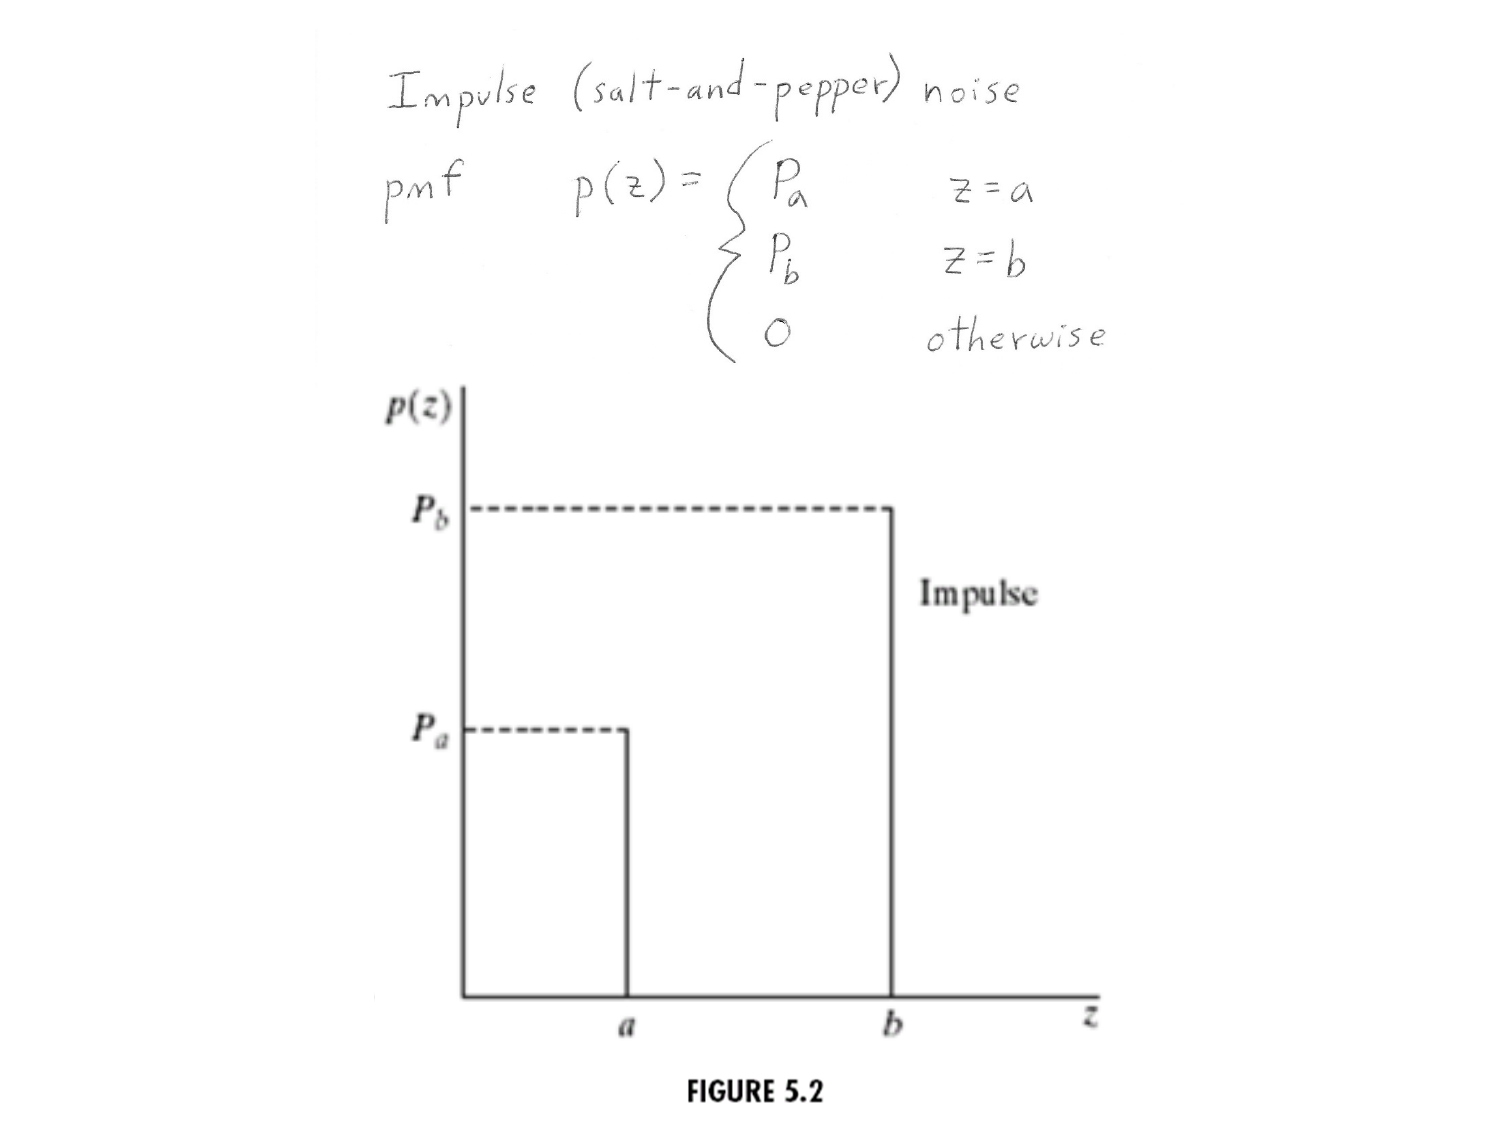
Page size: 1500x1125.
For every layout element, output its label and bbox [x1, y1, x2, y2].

picture [315, 29, 1185, 1055]
picture [674, 1064, 834, 1117]
